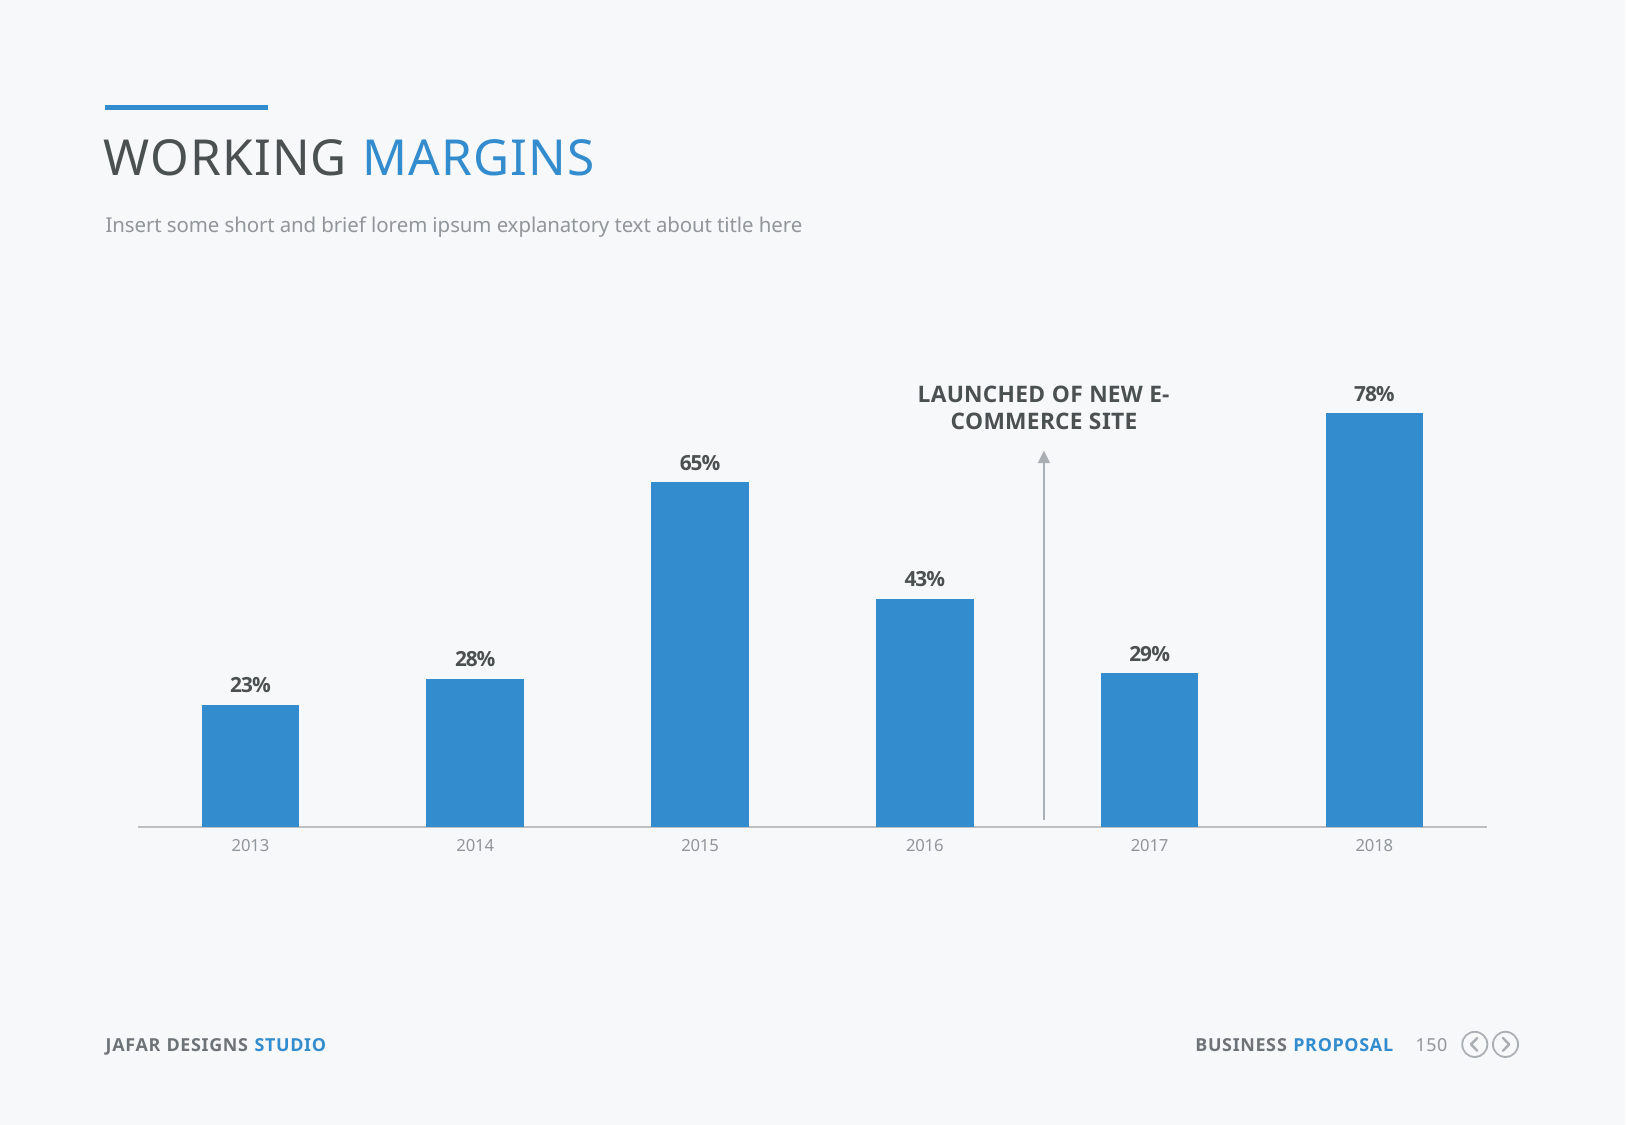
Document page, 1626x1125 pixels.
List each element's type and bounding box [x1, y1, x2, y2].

chart [109, 339, 1515, 868]
list [103, 125, 1518, 188]
list [105, 209, 1519, 241]
